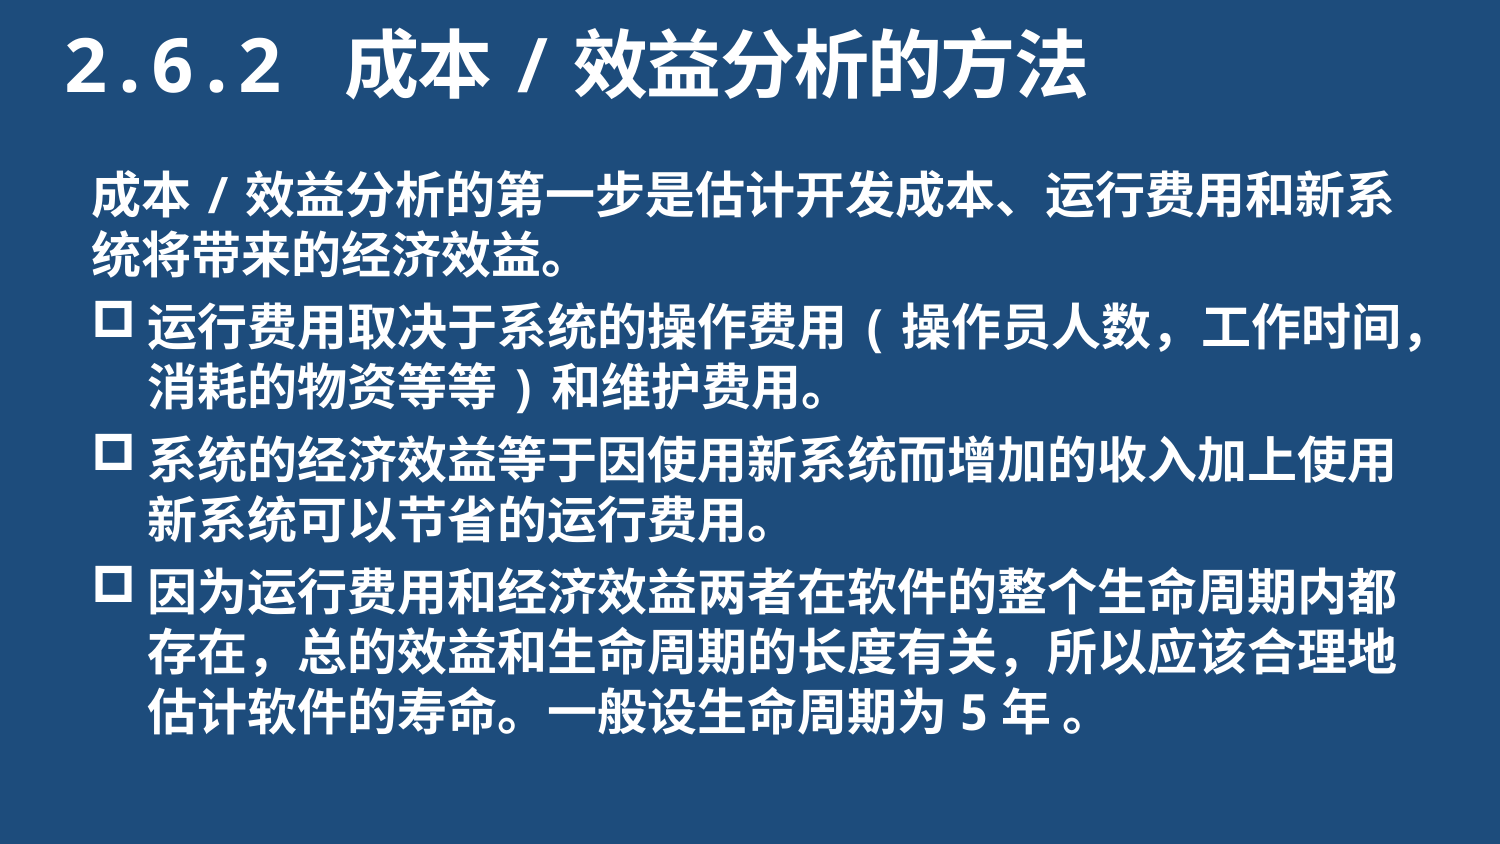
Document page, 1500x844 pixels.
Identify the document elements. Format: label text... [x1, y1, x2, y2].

text_box 成本/效益分析的第一步是估计开发成本、运行费用和新系统将带来的经济效益。 运行费用取决于系统的操作费用(操作员人数，工作时间，消耗的物资等等)和维护费用。 系统的经济效益等于因使用新系统而增加的收入加上使用新系统可以节省的运行费用。 因为运行费用和经济效益两者在软件的整个生命周期内都存在，总的效益和生命周期的长度有关，所以应该合理地估计软件的寿命。一般设生命周期为5年 。 [76, 155, 1459, 748]
title 2.6.2 成本/效益分析的方法 [63, 28, 1436, 110]
